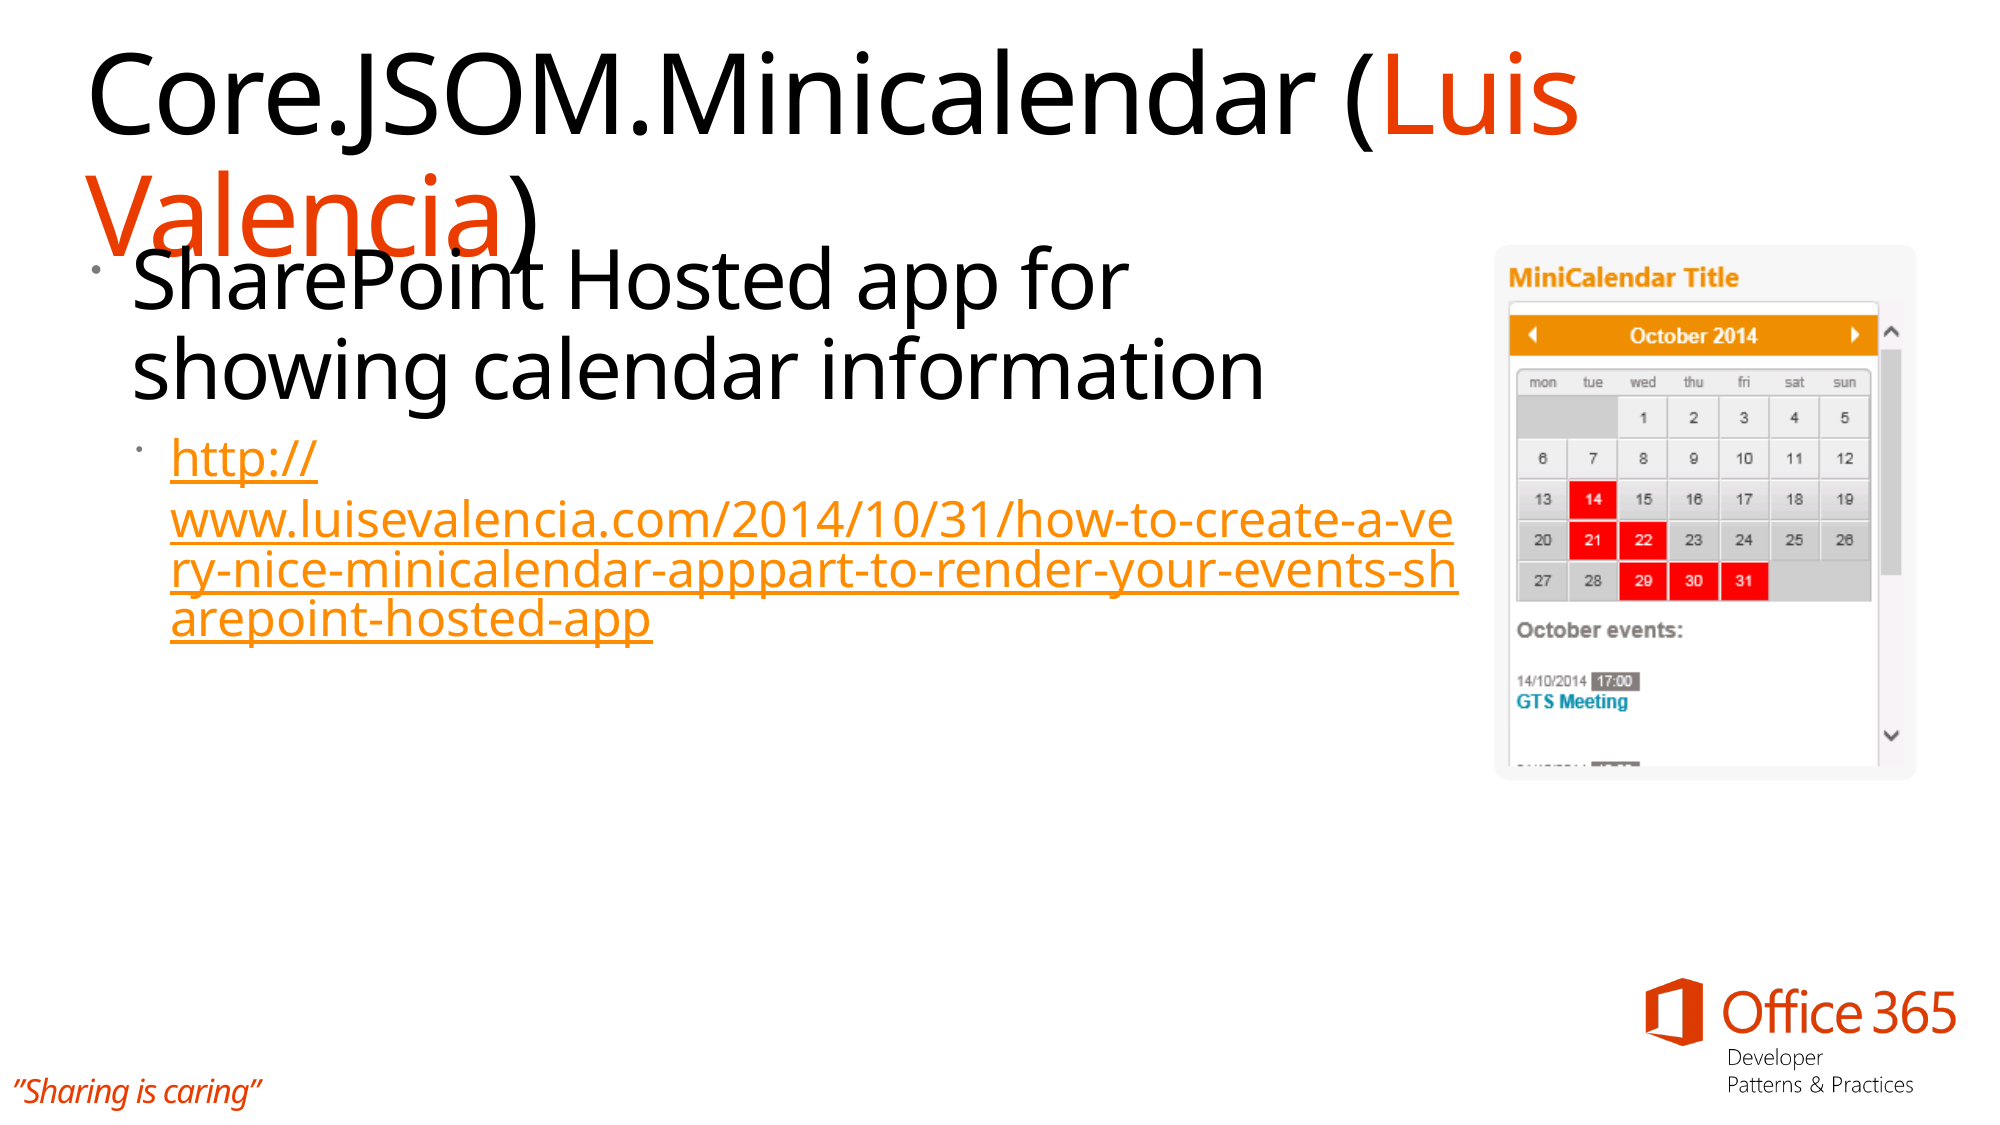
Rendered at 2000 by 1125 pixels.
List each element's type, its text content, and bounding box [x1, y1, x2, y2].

picture [1616, 948, 1983, 1111]
picture [1493, 237, 1937, 790]
list SharePoint Hosted app for showing calendar information http://www.luisevalencia.com/2014/10/31/how-to-create-a-very-nice-minicalendar-apppart-to-render-your-events-sharepoint-hosted-app [85, 237, 1460, 573]
title Core.JSOM.Minicalendar (Luis Valencia) [85, 37, 1914, 161]
